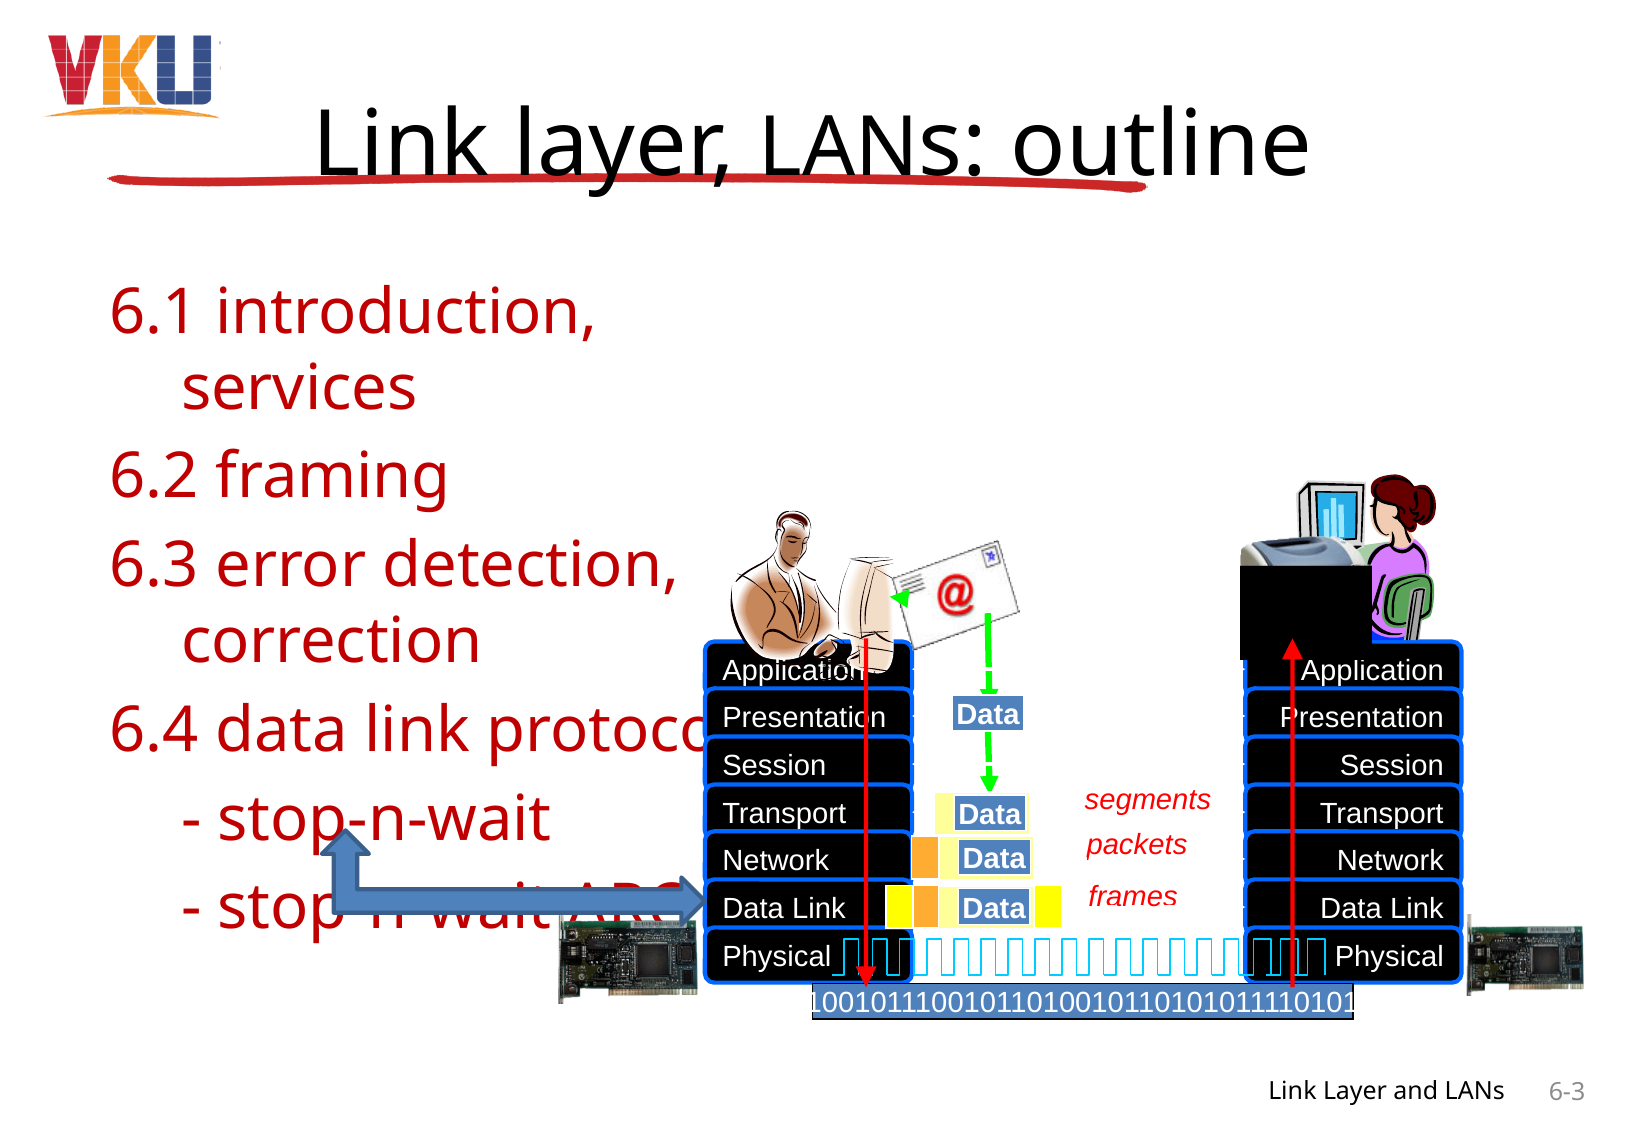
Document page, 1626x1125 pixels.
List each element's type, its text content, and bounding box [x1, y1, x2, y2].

footer Link Layer and LANs [1133, 1069, 1520, 1110]
title Link layer, LANs: outline [81, 45, 1544, 233]
slide_number 6-3 [1502, 1069, 1601, 1115]
picture [32, 21, 228, 129]
list 6.1 introduction, services 6.2 framing 6.3 error detection, correction 6.4 data link protocols - stop-n-wait - stop-n-wait ARQ [94, 262, 792, 1025]
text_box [547, 473, 1584, 1020]
picture [102, 168, 1160, 198]
text_box [319, 828, 542, 915]
